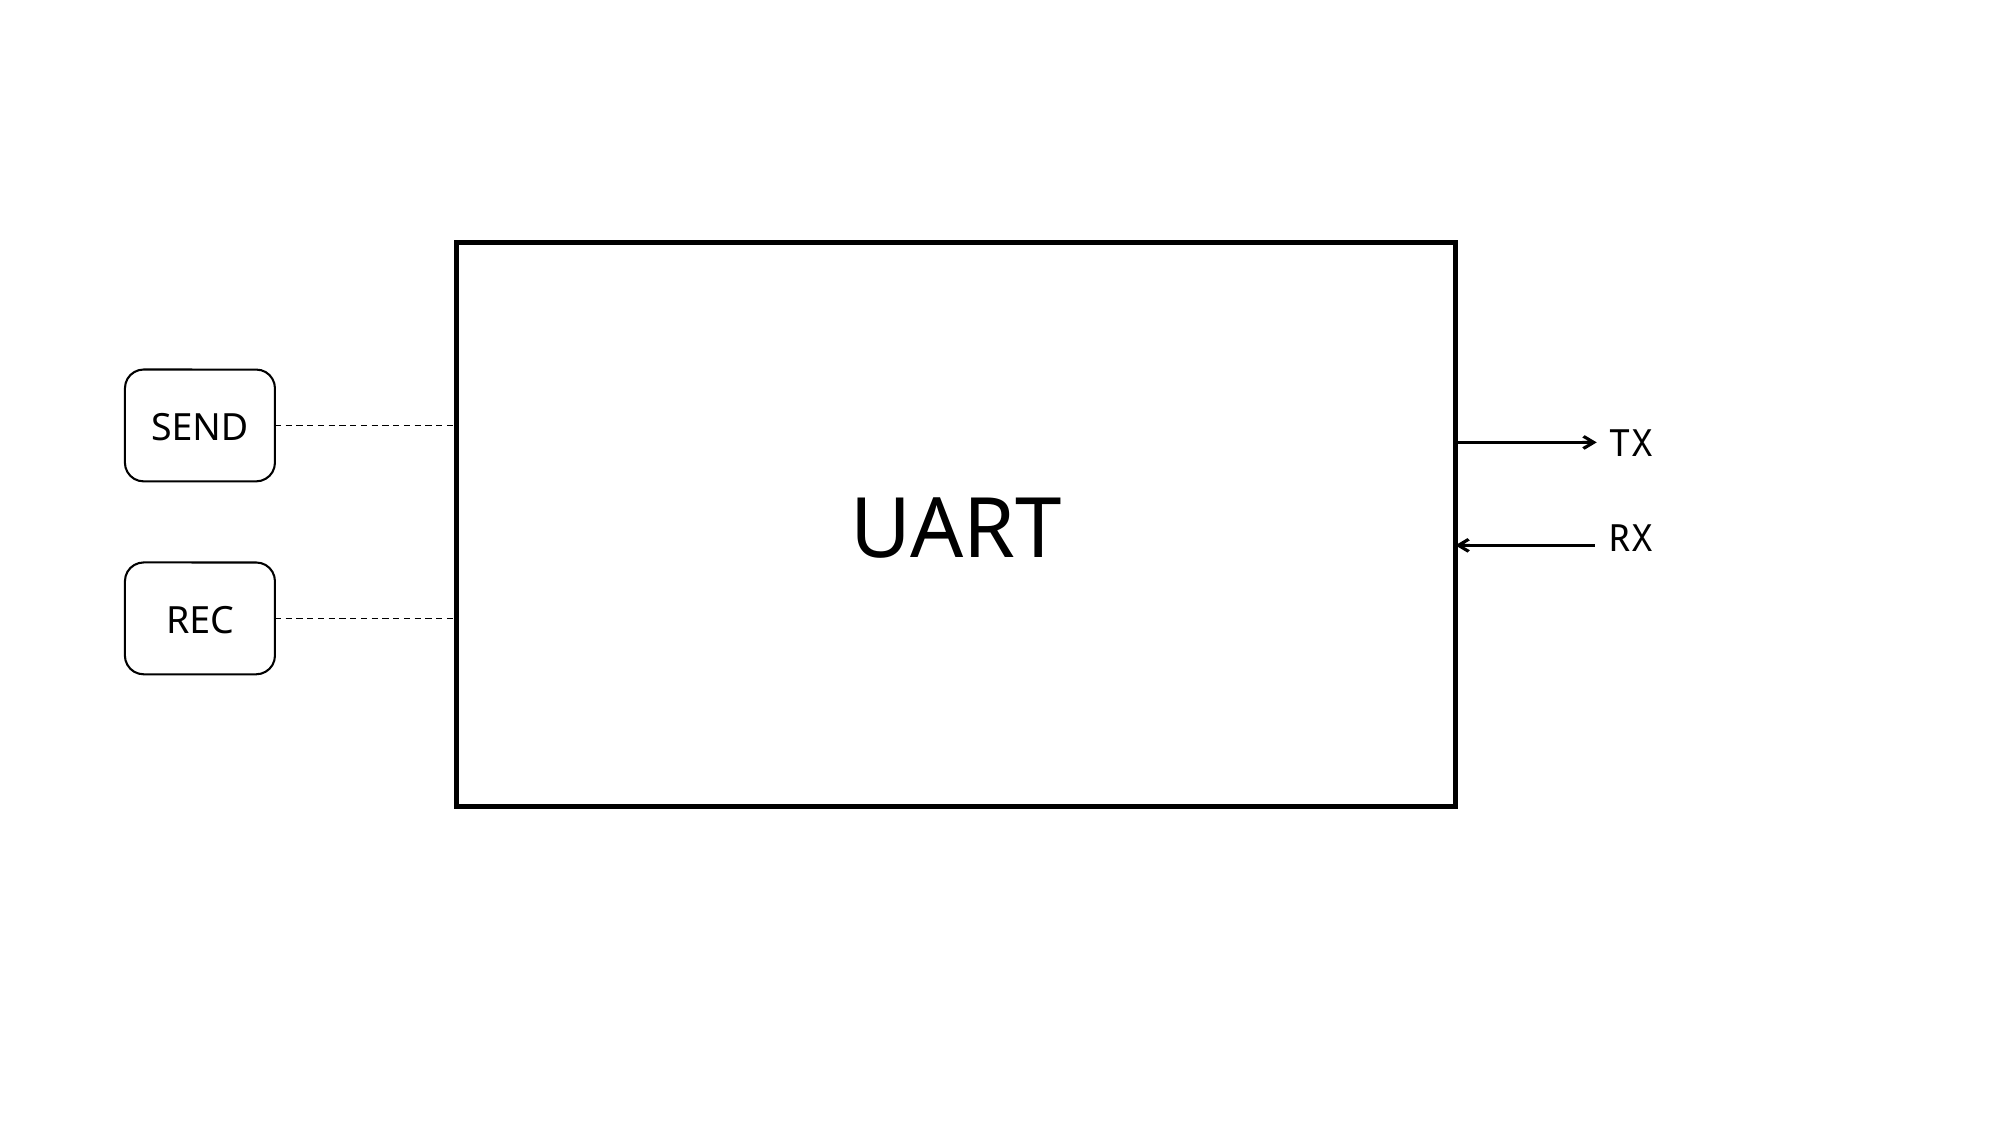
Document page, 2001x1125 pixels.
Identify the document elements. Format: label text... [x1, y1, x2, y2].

text_box REC [123, 561, 276, 676]
text_box TX [1593, 412, 1668, 472]
text_box SEND [123, 368, 276, 483]
text_box UART [455, 241, 1456, 807]
text_box RX [1593, 506, 1668, 567]
